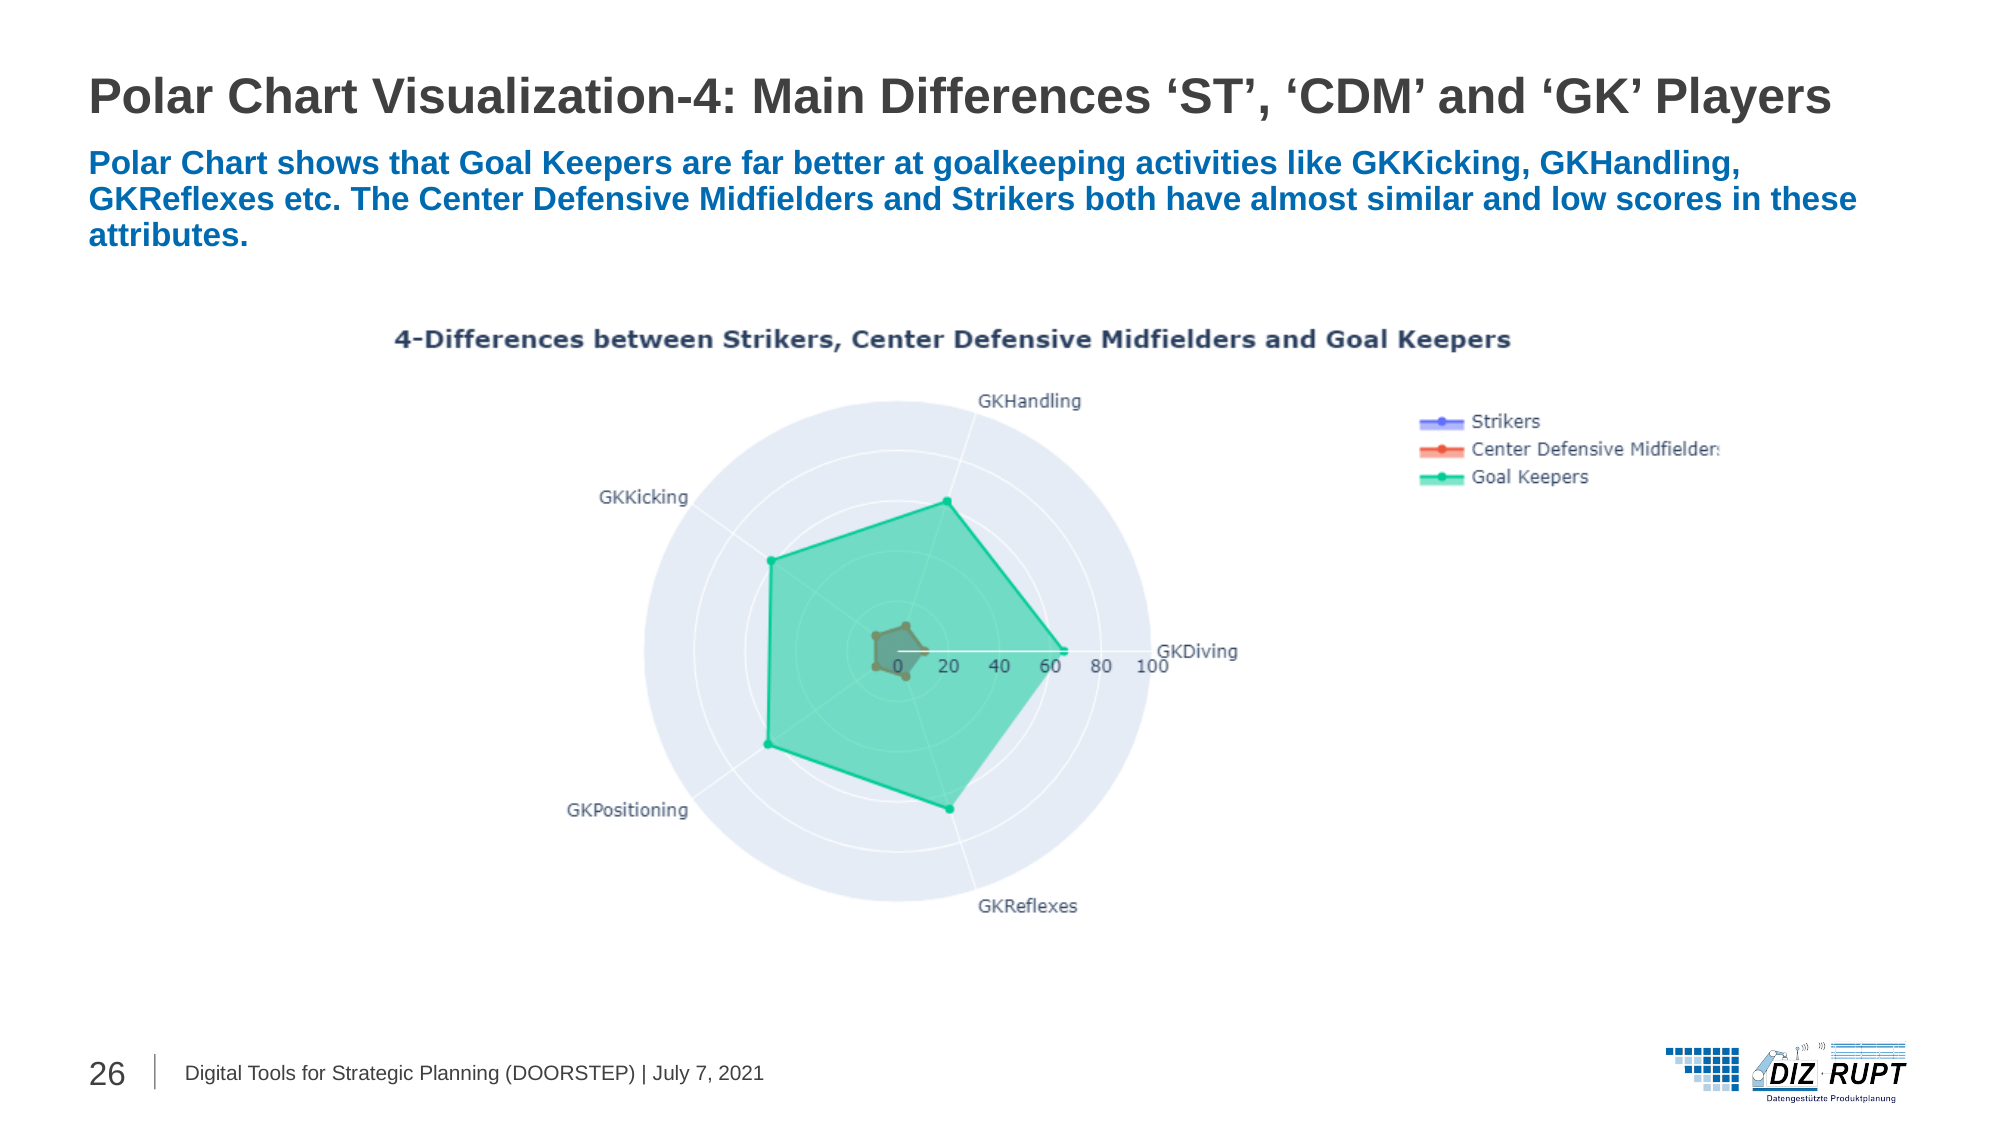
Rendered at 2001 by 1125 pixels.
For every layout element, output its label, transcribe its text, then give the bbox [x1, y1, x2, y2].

list Polar Chart shows that Goal Keepers are far better at goalkeeping activities like GKKicking, GKHandling, GKReflexes etc. The Center Defensive Midfielders and Strikers both have almost similar and low scores in these attributes. [88, 145, 1912, 256]
picture [1666, 1039, 1912, 1104]
footer Digital Tools for Strategic Planning (DOORSTEP) | July 7, 2021 [184, 1048, 1000, 1096]
slide_number 26 [88, 1048, 126, 1096]
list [285, 255, 1735, 1019]
title Polar Chart Visualization-4: Main Differences ‘ST’, ‘CDM’ and ‘GK’ Players [88, 70, 1912, 136]
